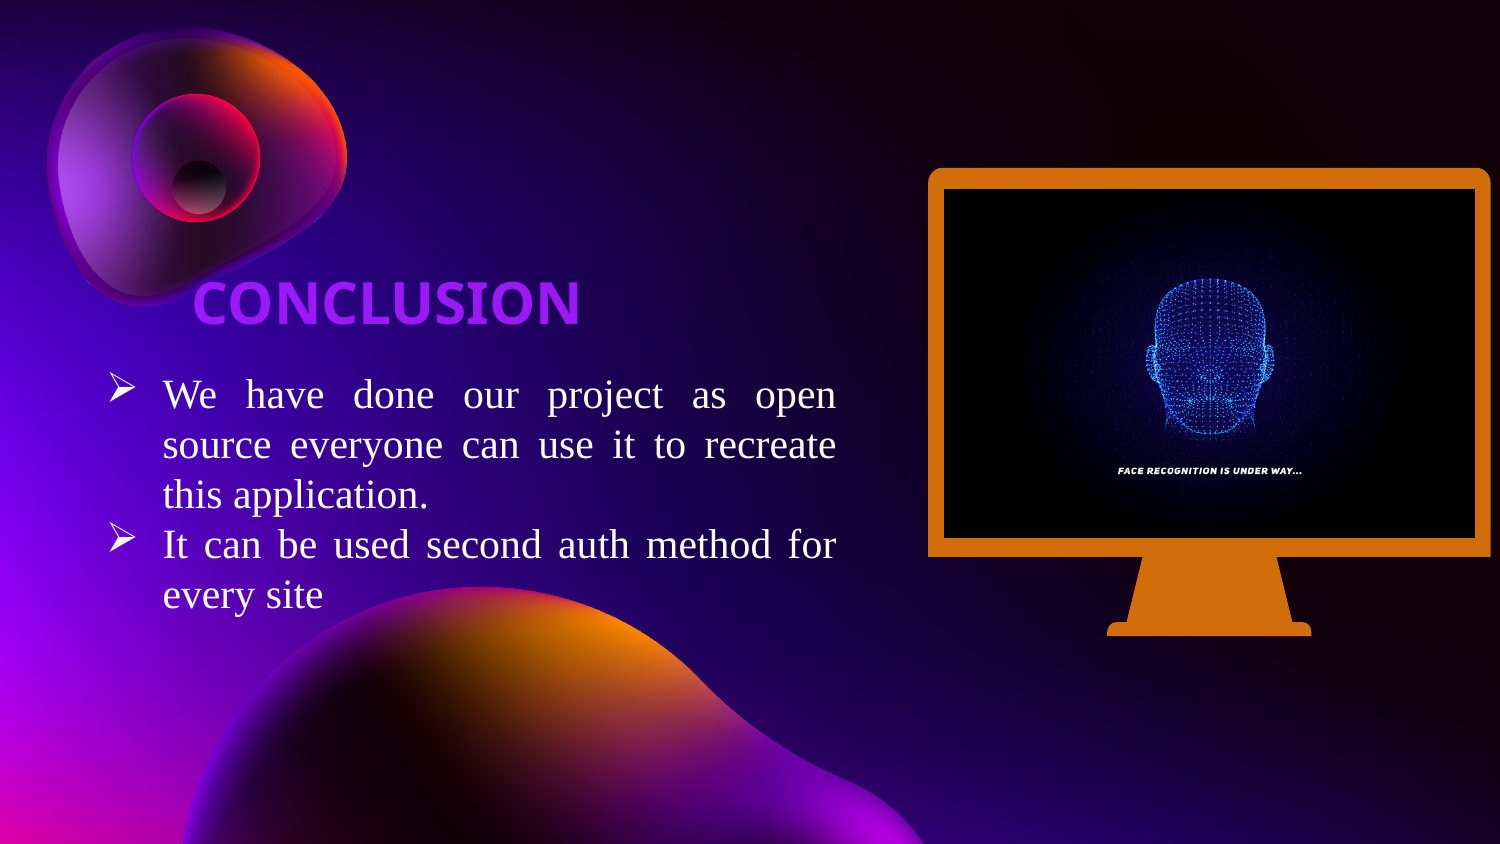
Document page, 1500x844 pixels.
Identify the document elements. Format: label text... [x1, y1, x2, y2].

text_box CONCLUSION [176, 258, 922, 344]
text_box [927, 167, 1491, 637]
text_box We have done our project as open source everyone can use it to recreate this application. It can be used second auth method for every site [91, 359, 852, 625]
picture [0, 0, 1500, 844]
